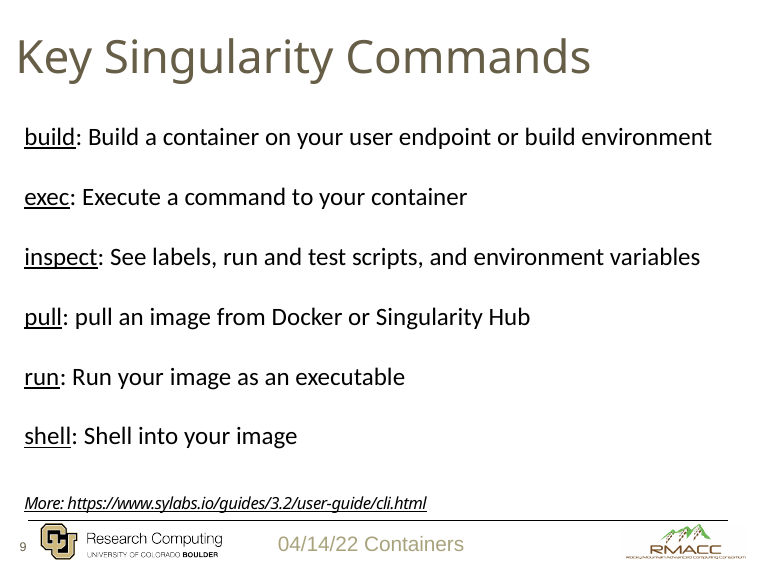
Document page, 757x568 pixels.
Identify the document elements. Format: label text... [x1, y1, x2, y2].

picture [622, 524, 748, 563]
slide_number 9 [15, 539, 35, 562]
text_box build: Build a container on your user endpoint or build environment exec: Execute a command to your container inspect: See labels, run and test scripts, and environment variables pull: pull an image from Docker or Singularity Hub run: Run your image as an executable shell: Shell into your image [9, 113, 741, 458]
picture [40, 523, 222, 560]
title Key Singularity Commands [15, 28, 757, 84]
text_box More: https://www.sylabs.io/guides/3.2/user-guide/cli.html [9, 485, 466, 539]
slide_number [275, 530, 474, 556]
